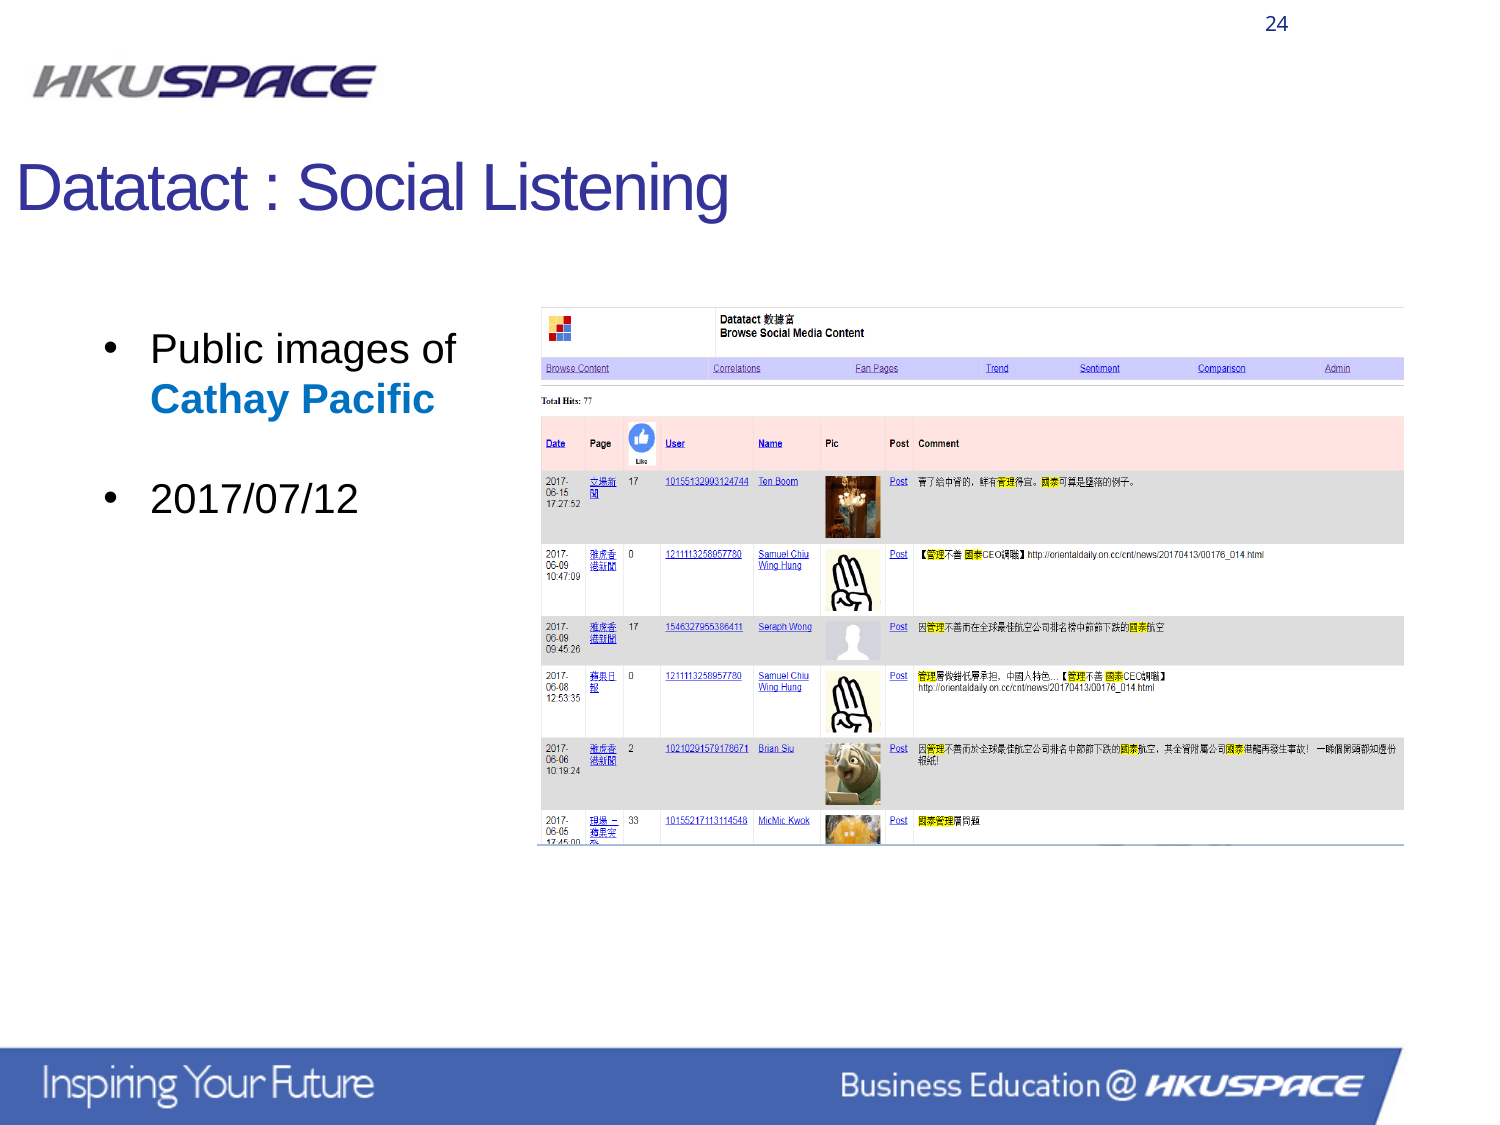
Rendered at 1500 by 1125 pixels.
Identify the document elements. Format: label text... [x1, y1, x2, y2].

picture [0, 0, 1500, 1125]
slide_number 24 [1250, 3, 1425, 57]
text_box Datatact : Social Listening [0, 101, 1325, 266]
text_box Public images of Cathay Pacific 2017/07/12 [88, 314, 491, 575]
